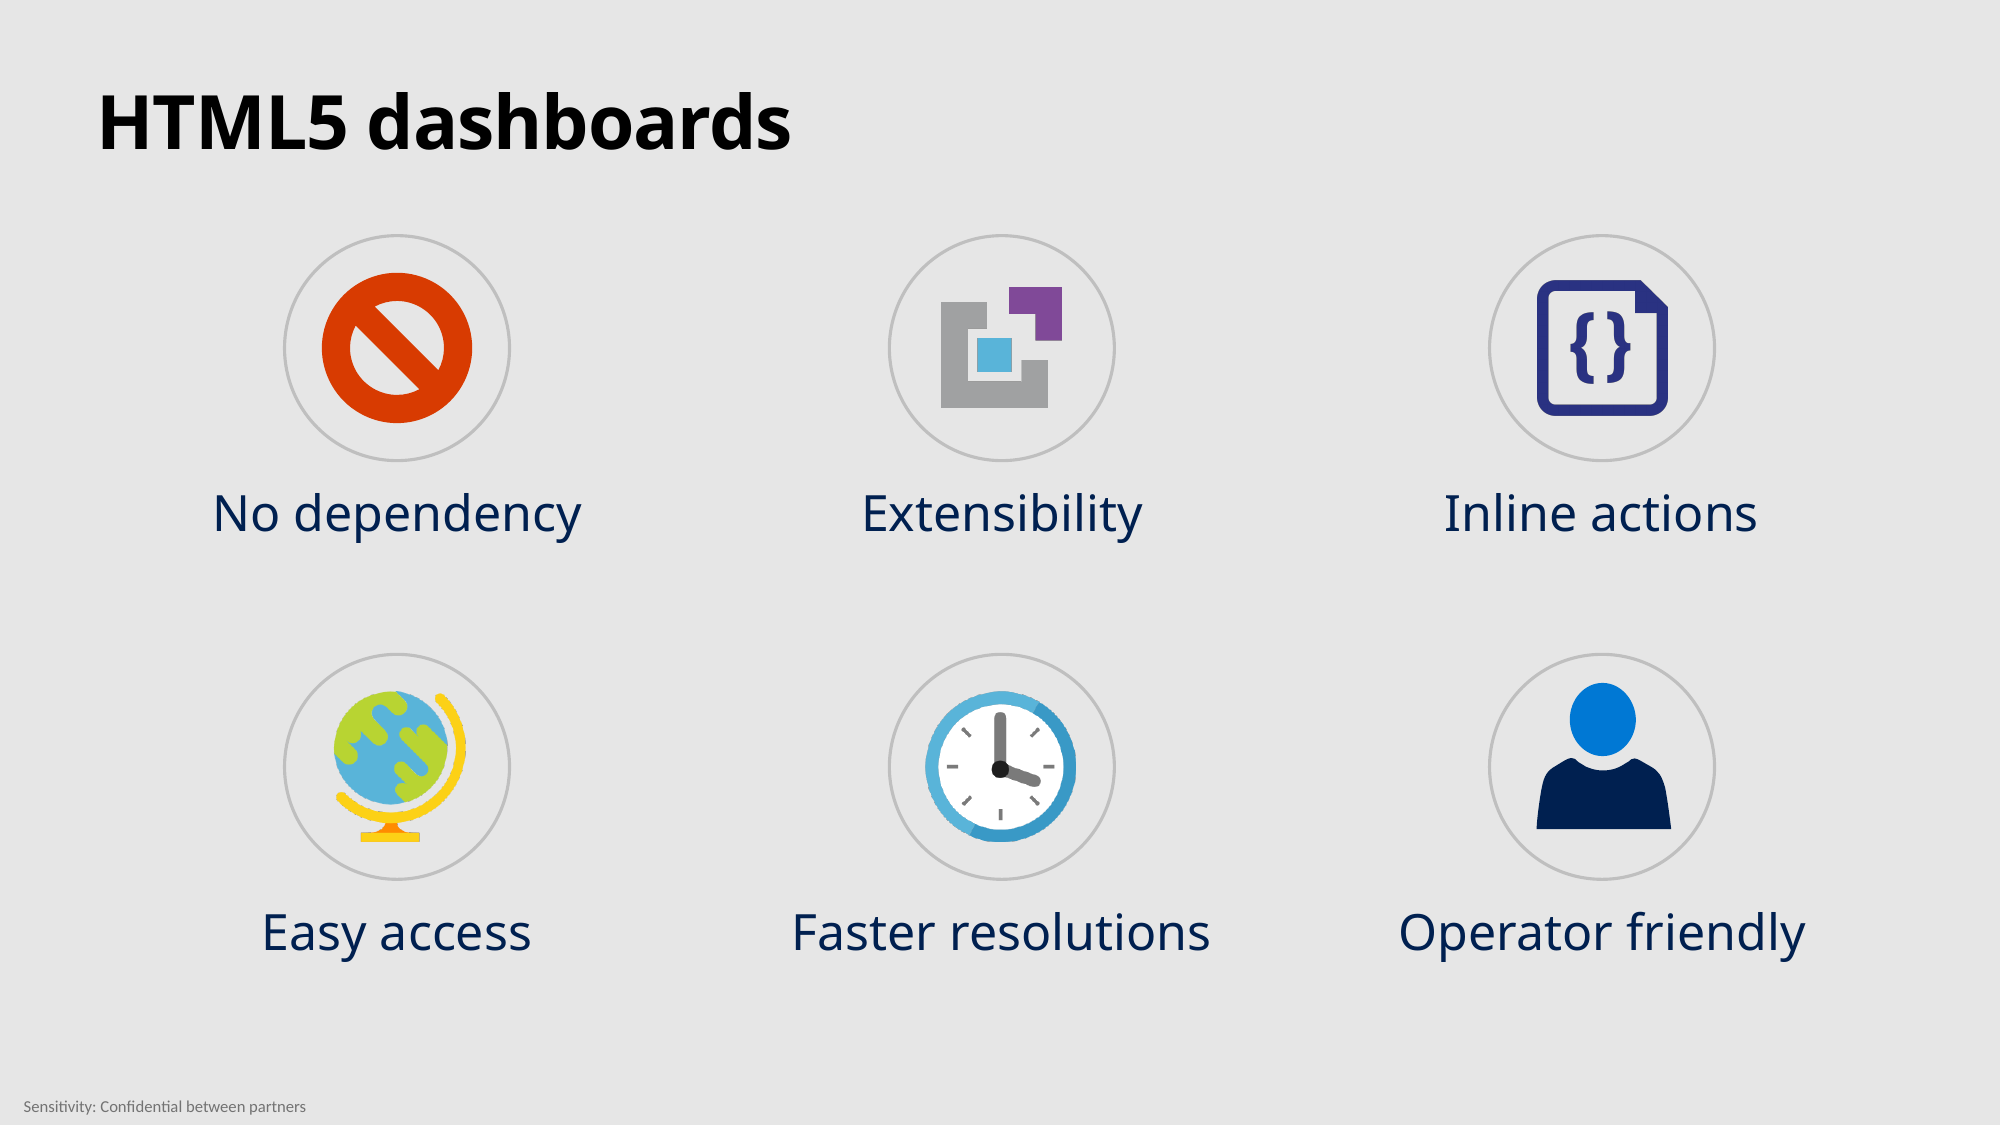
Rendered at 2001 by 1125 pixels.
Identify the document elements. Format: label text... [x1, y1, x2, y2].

text_box [283, 234, 511, 462]
text_box [320, 271, 474, 425]
text_box No dependency [179, 481, 615, 543]
text_box [1488, 234, 1716, 462]
picture [333, 691, 466, 843]
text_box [1533, 679, 1671, 830]
text_box Inline actions [1384, 481, 1820, 543]
picture [941, 287, 1063, 409]
text_box Easy access [179, 899, 615, 961]
text_box Operator friendly [1384, 899, 1820, 961]
picture [924, 690, 1076, 842]
title HTML5 dashboards [96, 75, 1904, 166]
picture [1536, 280, 1668, 416]
text_box [1488, 653, 1716, 881]
text_box [283, 653, 511, 881]
text_box Extensibility [784, 481, 1219, 543]
text_box Faster resolutions [784, 899, 1219, 961]
text_box [888, 653, 1116, 881]
text_box [888, 234, 1116, 462]
